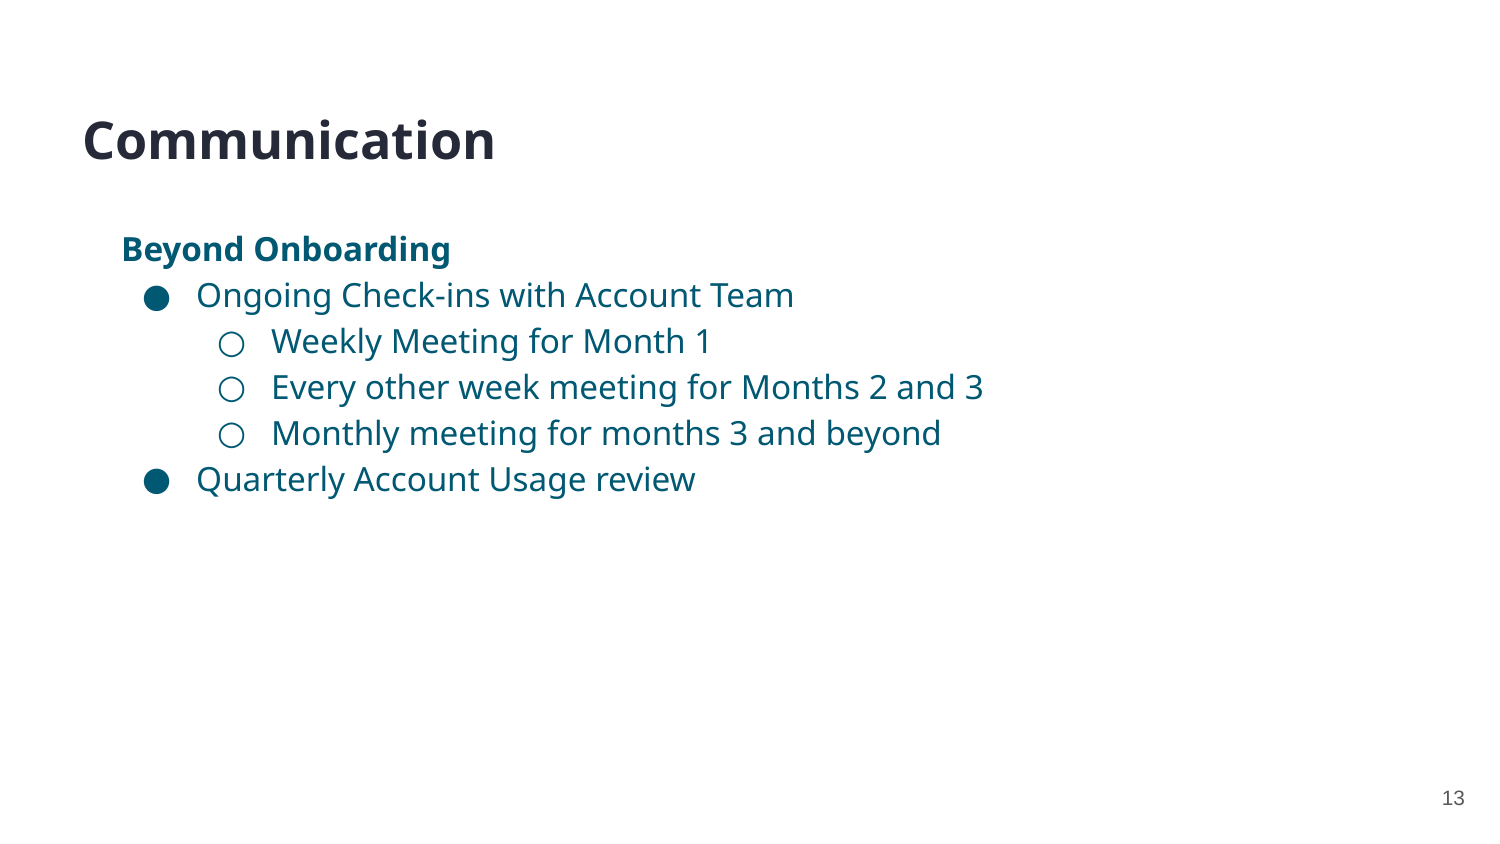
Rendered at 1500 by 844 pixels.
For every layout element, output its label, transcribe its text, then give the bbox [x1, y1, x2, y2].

slide_number 13 [1389, 764, 1480, 830]
text_box Communication [67, 92, 1373, 171]
text_box Beyond Onboarding Ongoing Check-ins with Account Team Weekly Meeting for Month 1 Every other week meeting for Months 2 and 3 Monthly meeting for months 3 and beyond Quarterly Account Usage review [106, 207, 1334, 707]
